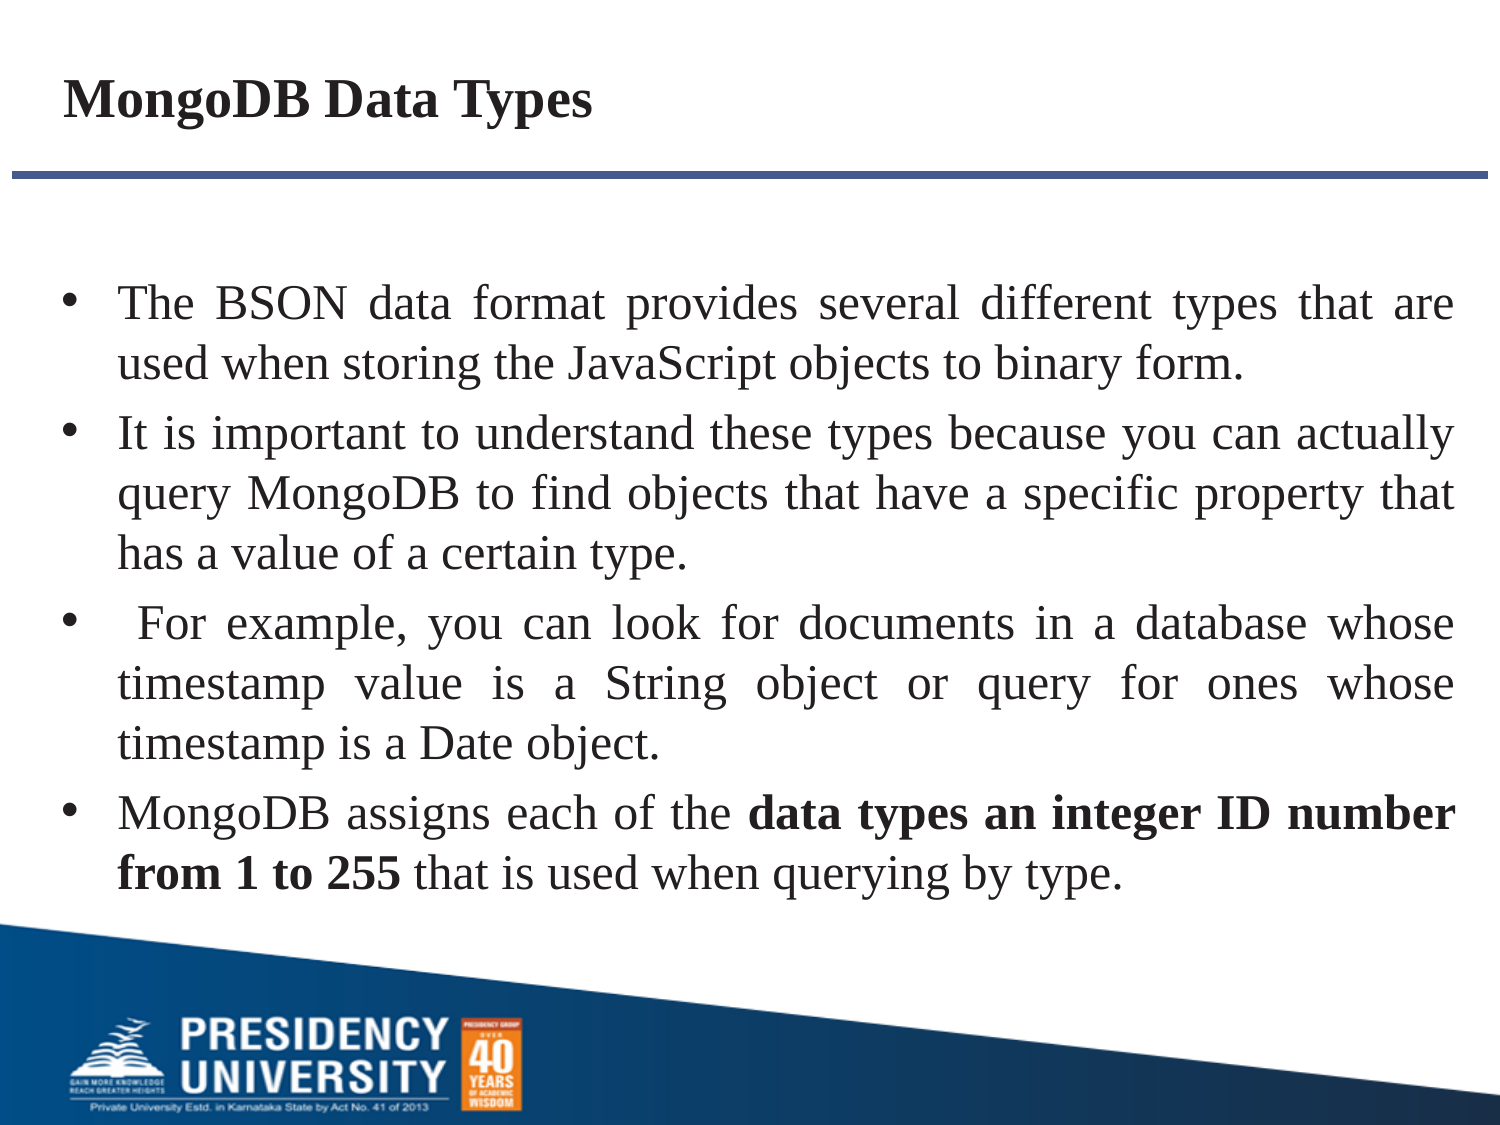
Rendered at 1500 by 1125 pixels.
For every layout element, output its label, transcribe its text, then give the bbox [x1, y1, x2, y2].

title MongoDB Data Types [48, 87, 1474, 136]
list The BSON data format provides several different types that are used when storing the JavaScript objects to binary form. It is important to understand these types because you can actually query MongoDB to find objects that have a specific property that has a value of a certain type. For example, you can look for documents in a database whose timestamp value is a String object or query for ones whose timestamp is a Date object. MongoDB assigns each of the data types an integer ID number from 1 to 255 that is used when querying by type. [45, 261, 1471, 971]
picture [0, 921, 1500, 1125]
